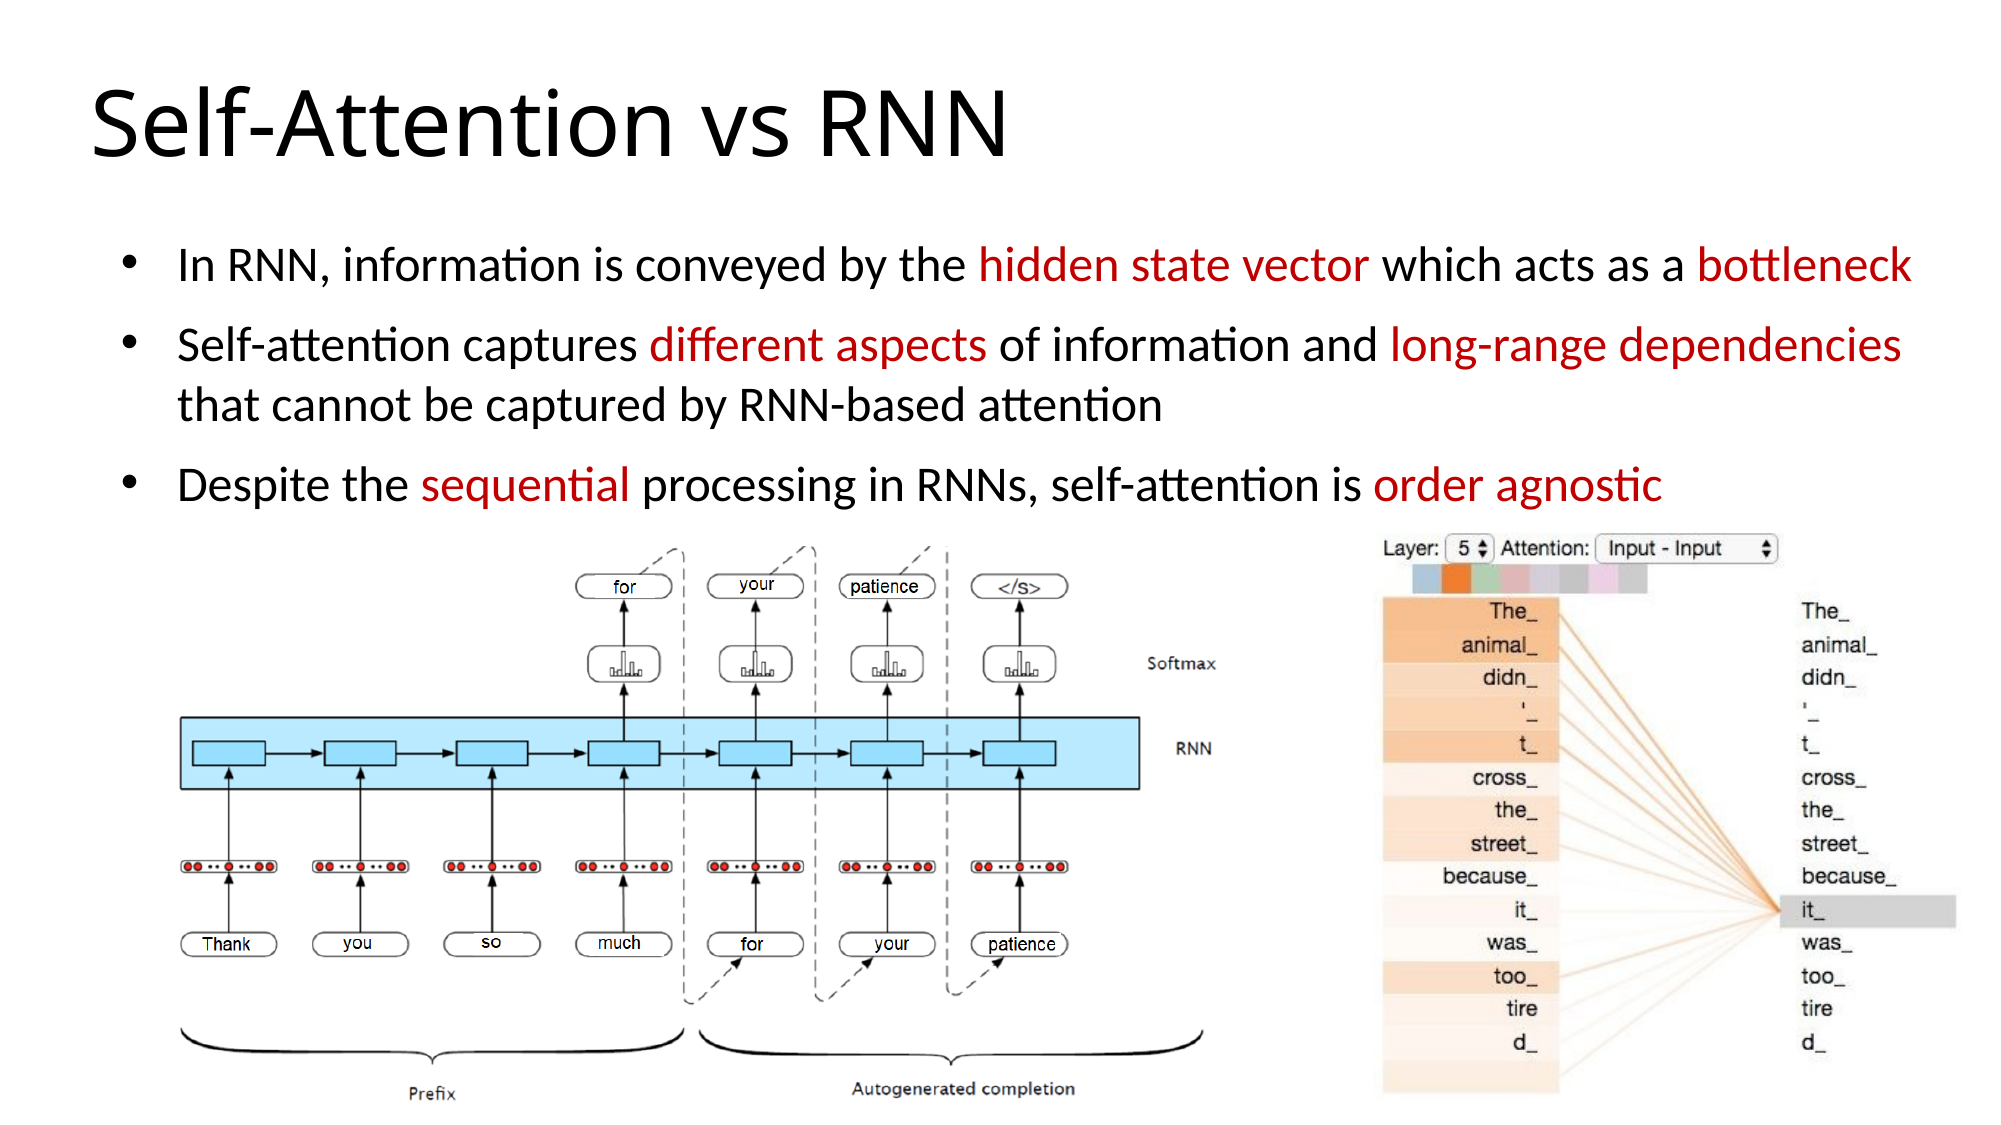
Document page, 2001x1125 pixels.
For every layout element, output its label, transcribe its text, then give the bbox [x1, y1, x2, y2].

picture [171, 546, 1227, 1113]
text_box In RNN, information is conveyed by the hidden state vector which acts as a bottleneck Self-attention captures different aspects of information and long-range dependencies that cannot be captured by RNN-based attention Despite the sequential processing in RNNs, self-attention is order agnostic [118, 210, 1982, 592]
picture [1373, 532, 1961, 1100]
title Self-Attention vs RNN [88, 30, 1412, 221]
